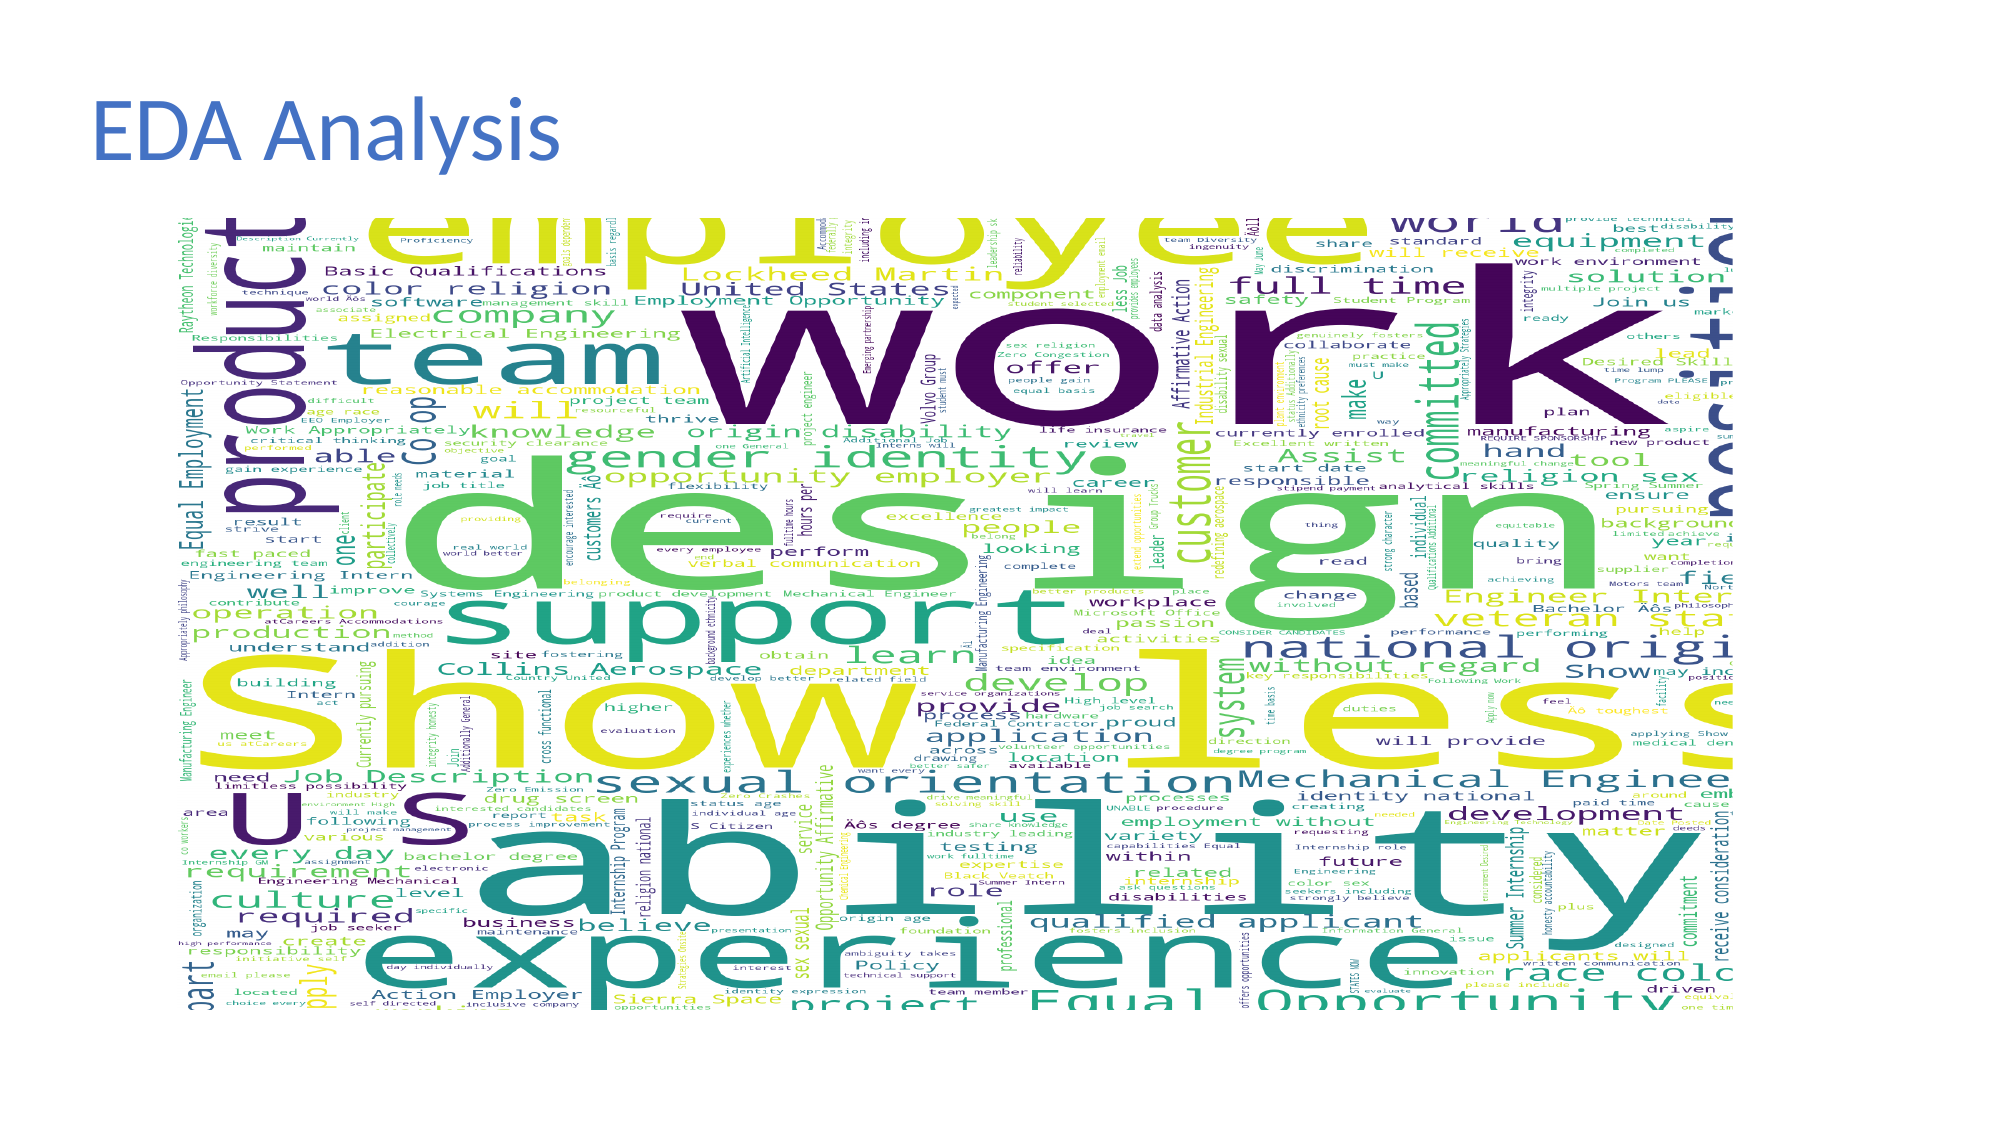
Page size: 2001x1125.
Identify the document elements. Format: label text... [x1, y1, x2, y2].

picture [177, 218, 1733, 1010]
title EDA Analysis [75, 22, 1800, 240]
